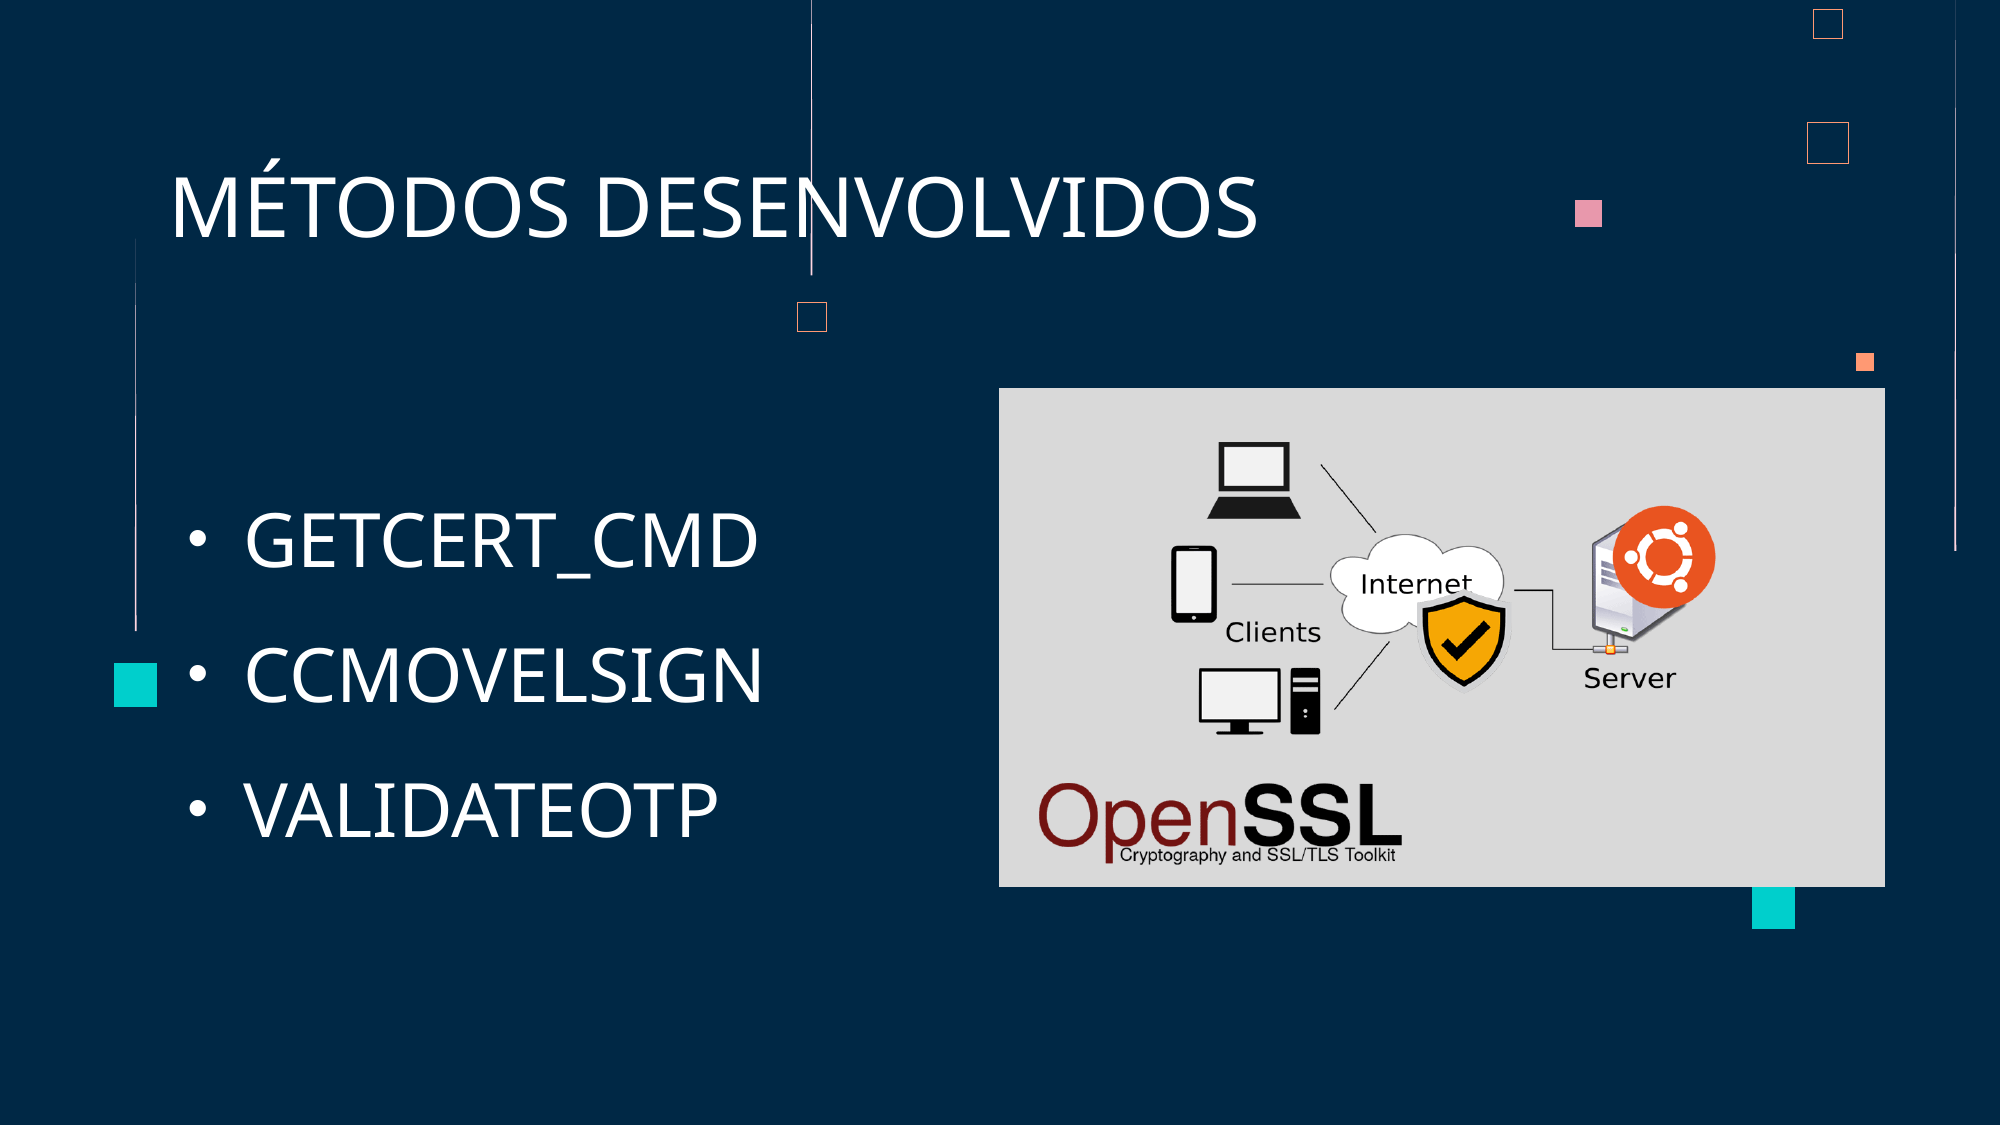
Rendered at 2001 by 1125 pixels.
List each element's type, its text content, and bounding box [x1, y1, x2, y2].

subtitle GETCERT_CMD CCMOVELSIGN VALIDATEOTP [153, 432, 935, 930]
title MÉTODOS DESENVOLVIDOS [153, 85, 1627, 269]
picture [999, 388, 1886, 887]
